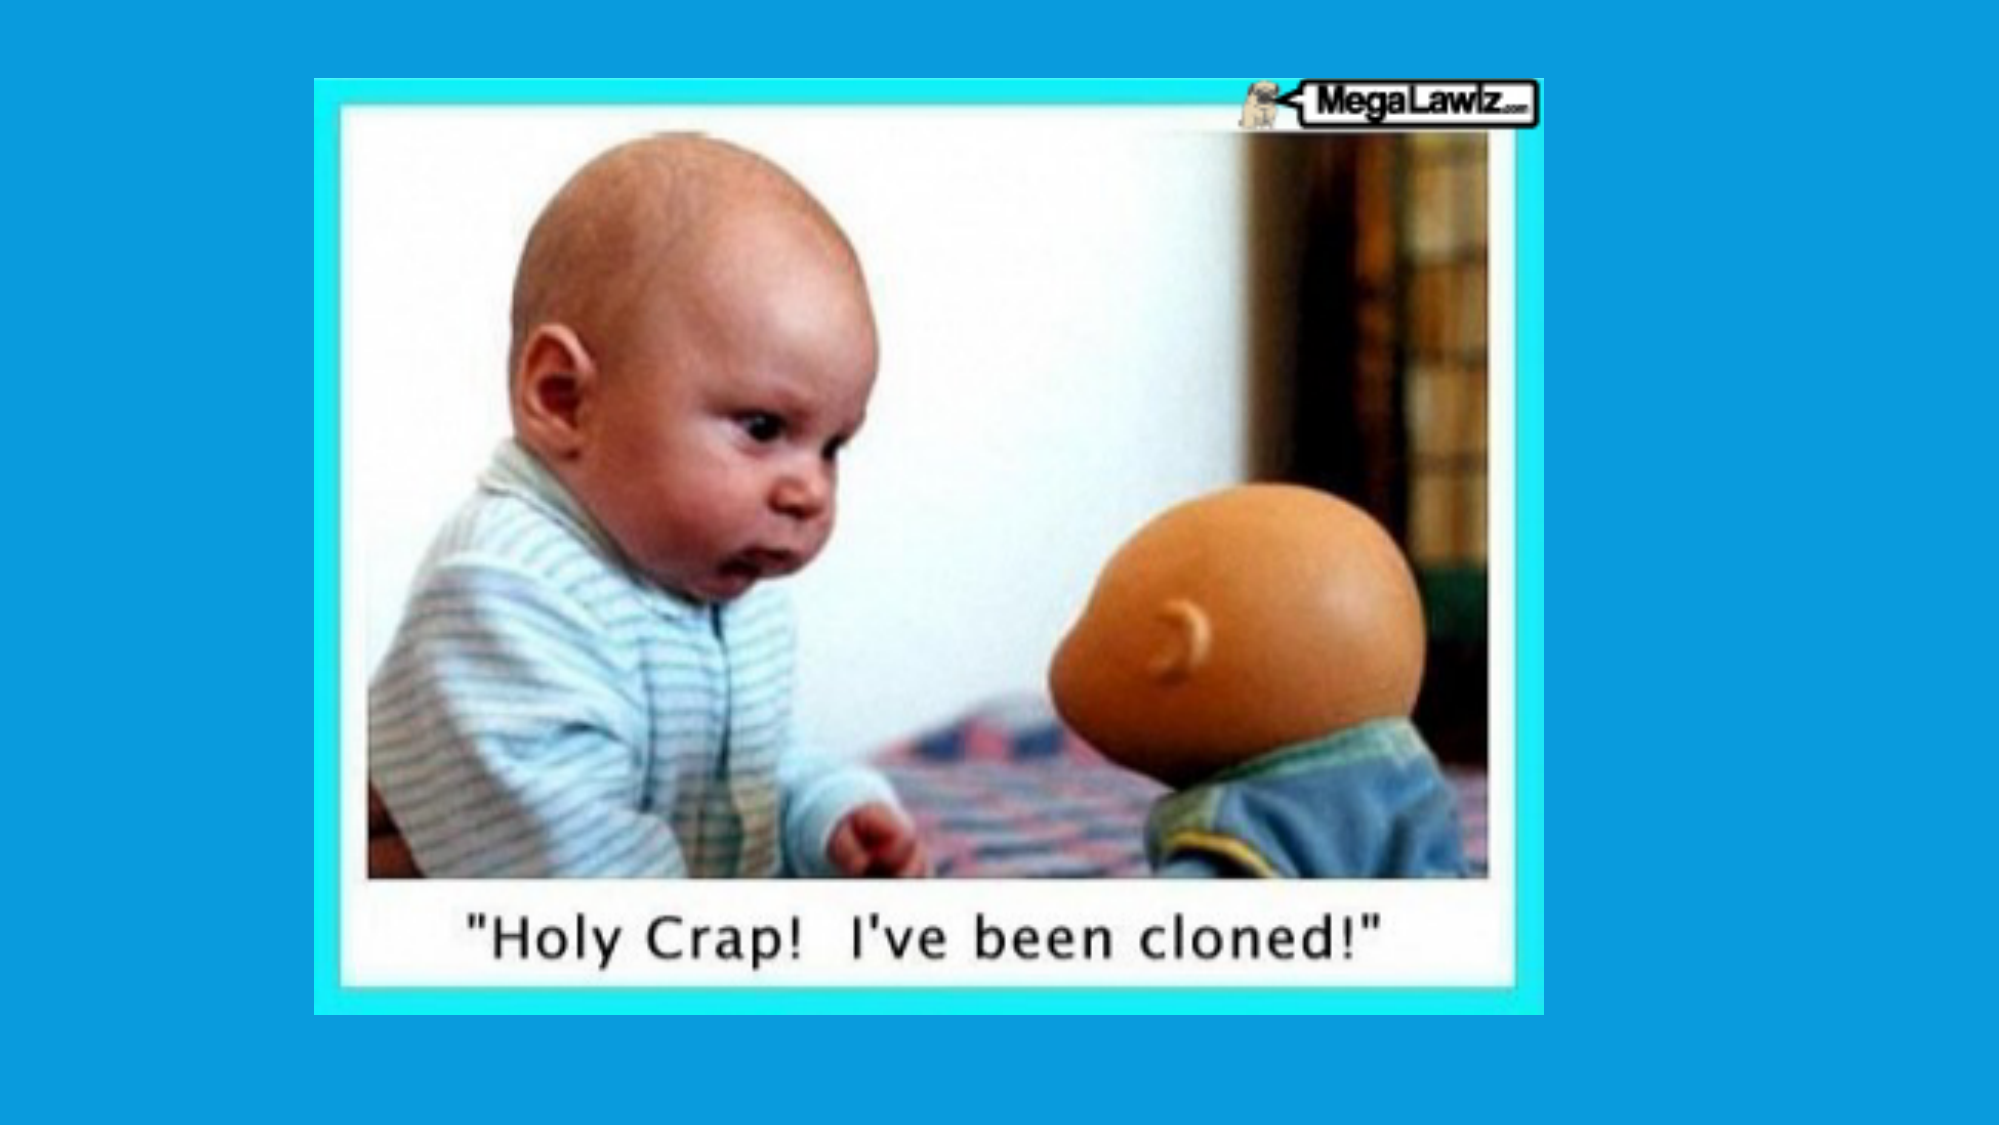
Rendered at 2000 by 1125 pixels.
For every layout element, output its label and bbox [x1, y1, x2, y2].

picture [315, 79, 1543, 1014]
